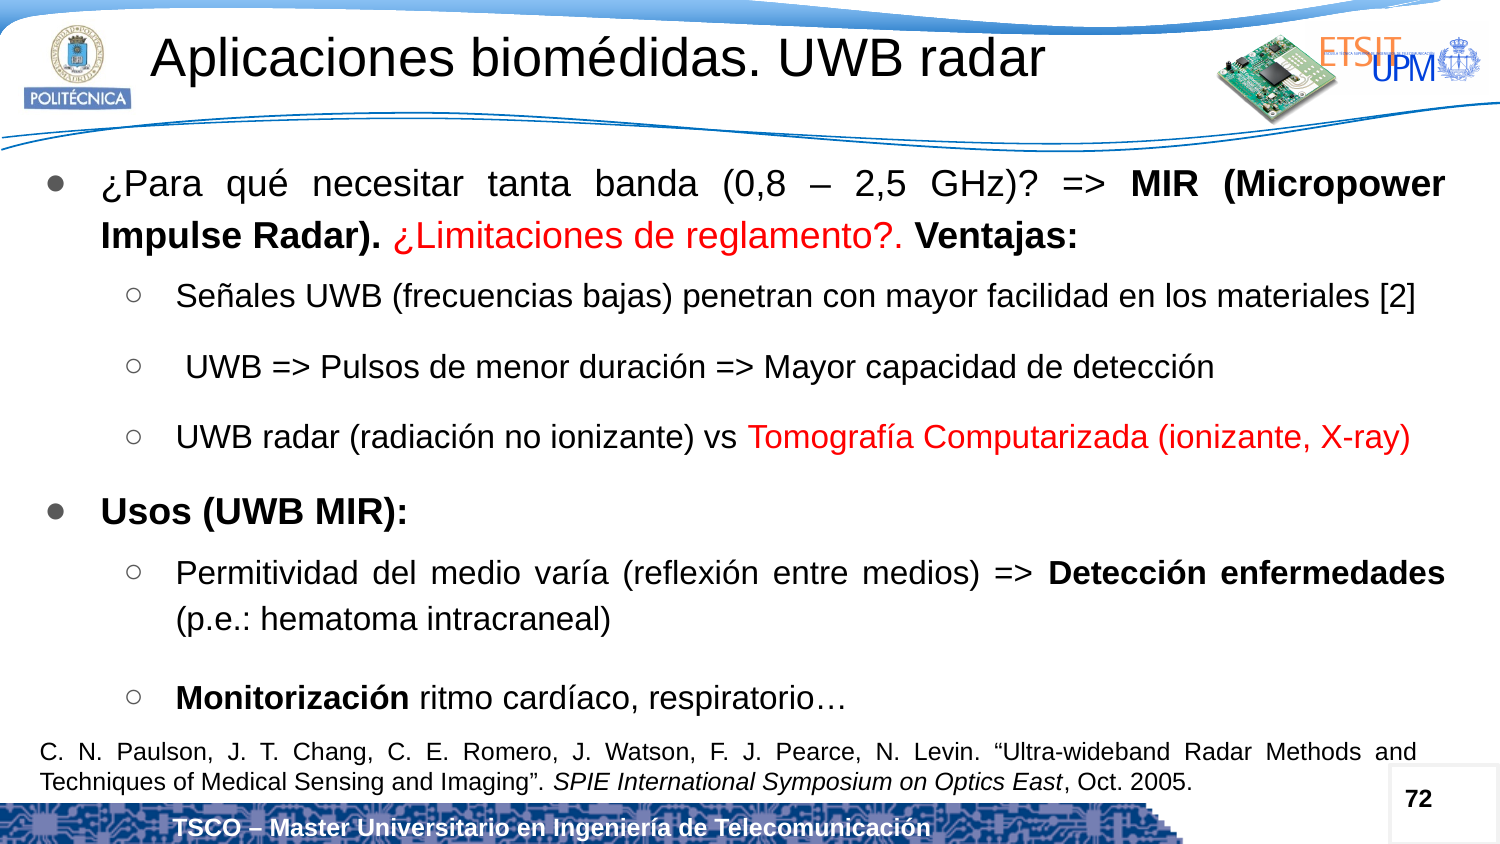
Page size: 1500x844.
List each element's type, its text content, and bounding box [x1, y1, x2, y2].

title Aplicaciones biomédidas. UWB radar [135, 7, 1500, 102]
list ¿Para qué necesitar tanta banda (0,8 – 2,5 GHz)? => MIR (Micropower Impulse Radar). ¿Limitaciones de reglamento?. Ventajas: Señales UWB (frecuencias bajas) penetran con mayor facilidad en los materiales [2] UWB => Pulsos de menor duración => Mayor capacidad de detección UWB radar (radiación no ionizante) vs Tomografía Computarizada (ionizante, X-ray) Usos (UWB MIR): Permitividad del medio varía (reflexión entre medios) => Detección enfermedades (p.e.: hematoma intracraneal) Monitorización ritmo cardíaco, respiratorio… [10, 137, 1462, 728]
text_box [1388, 763, 1500, 844]
picture [0, 803, 1266, 844]
picture [18, 19, 136, 115]
picture [1216, 102, 1341, 129]
text_box C. N. Paulson, J. T. Chang, C. E. Romero, J. Watson, F. J. Pearce, N. Levin. “Ultra-wideband Radar Methods and Techniques of Medical Sensing and Imaging”. SPIE International Symposium on Optics East, Oct. 2005. [6, 727, 1435, 803]
